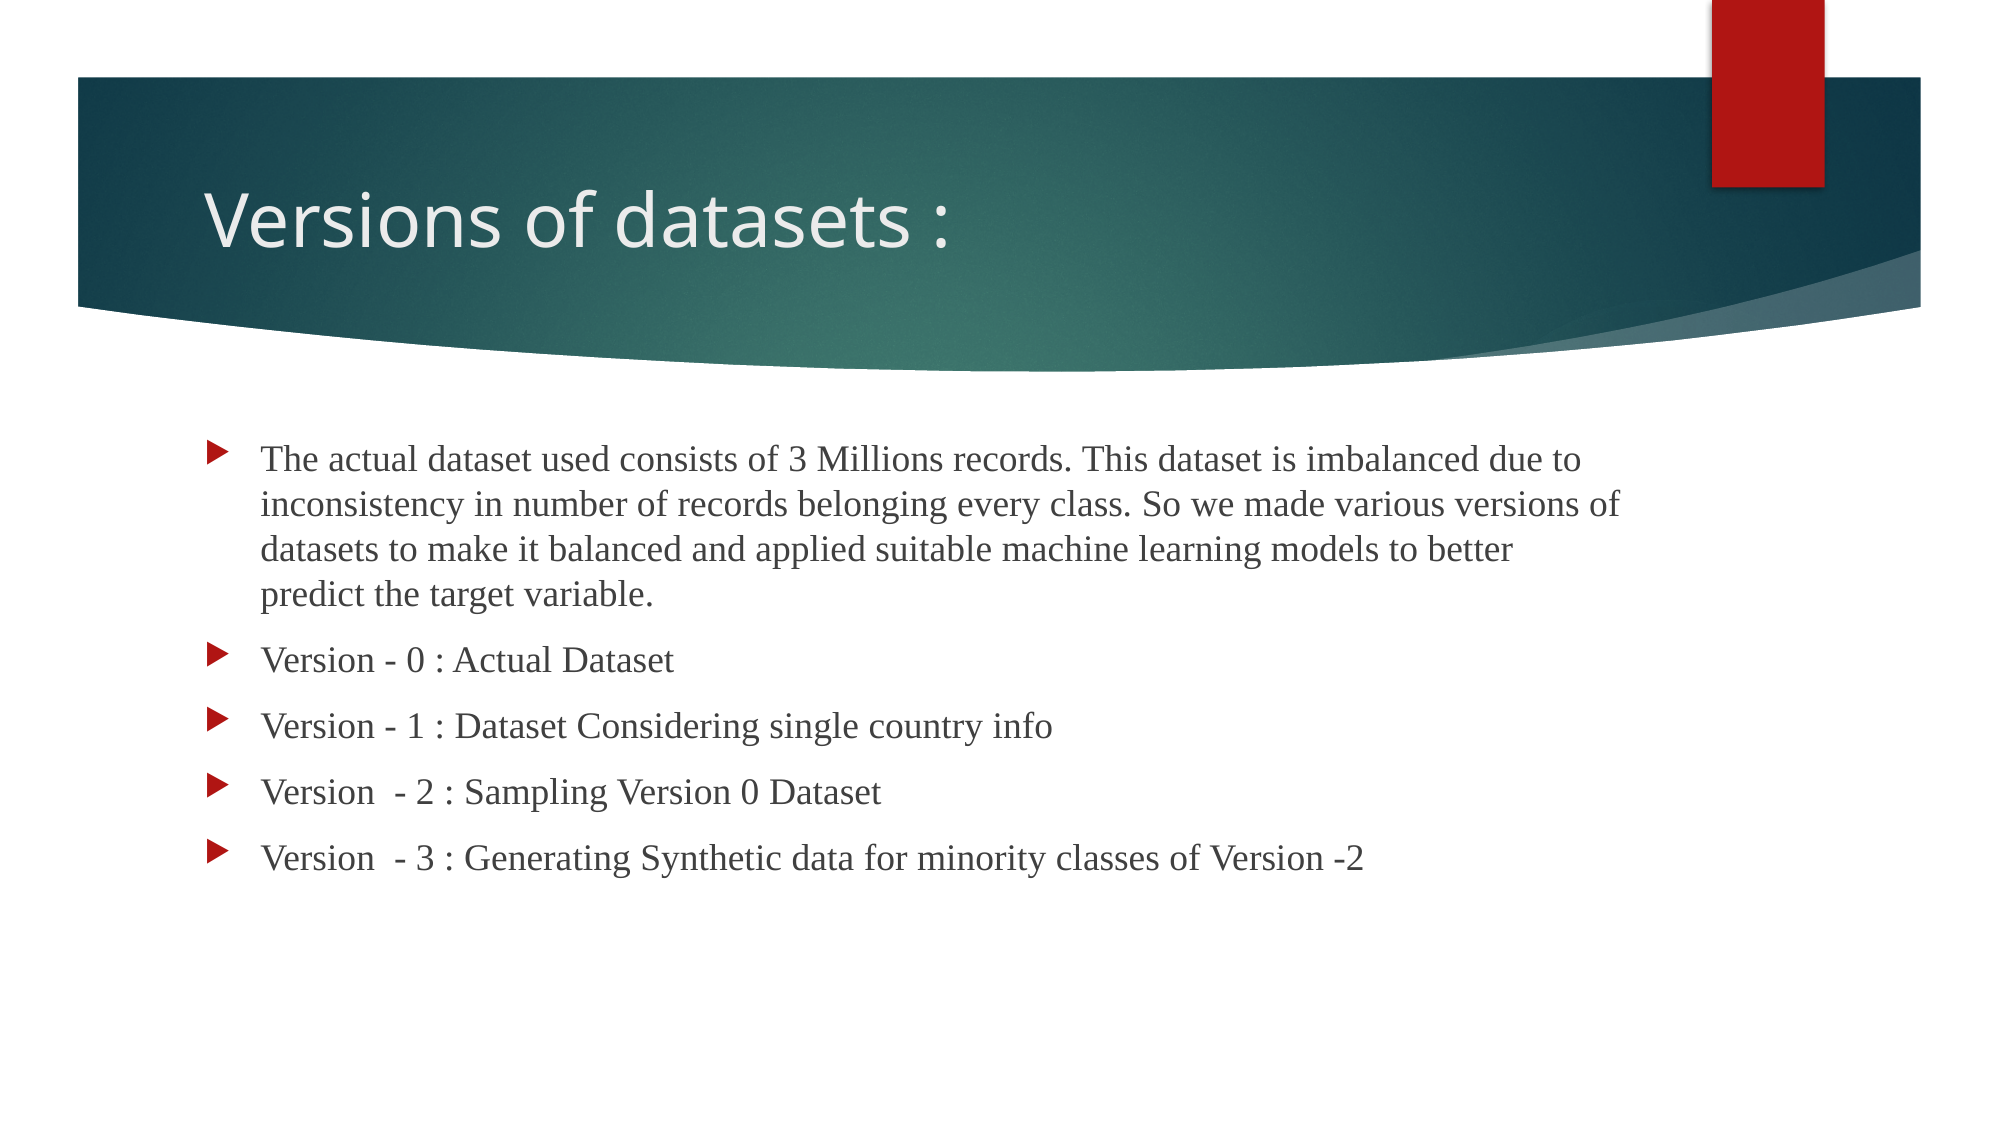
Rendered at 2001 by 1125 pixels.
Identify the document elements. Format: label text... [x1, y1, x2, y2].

text_box Versions of datasets : [189, 159, 1638, 276]
picture [79, 78, 1920, 371]
text_box The actual dataset used consists of 3 Millions records. This dataset is imbalanced due to inconsistency in number of records belonging every class. So we made various versions of datasets to make it balanced and applied suitable machine learning models to better predict the target variable. Version - 0 : Actual Dataset Version - 1 : Dataset Considering single country info Version - 2 : Sampling Version 0 Dataset Version - 3 : Generating Synthetic data for minority classes of Version -2 [189, 427, 1638, 988]
